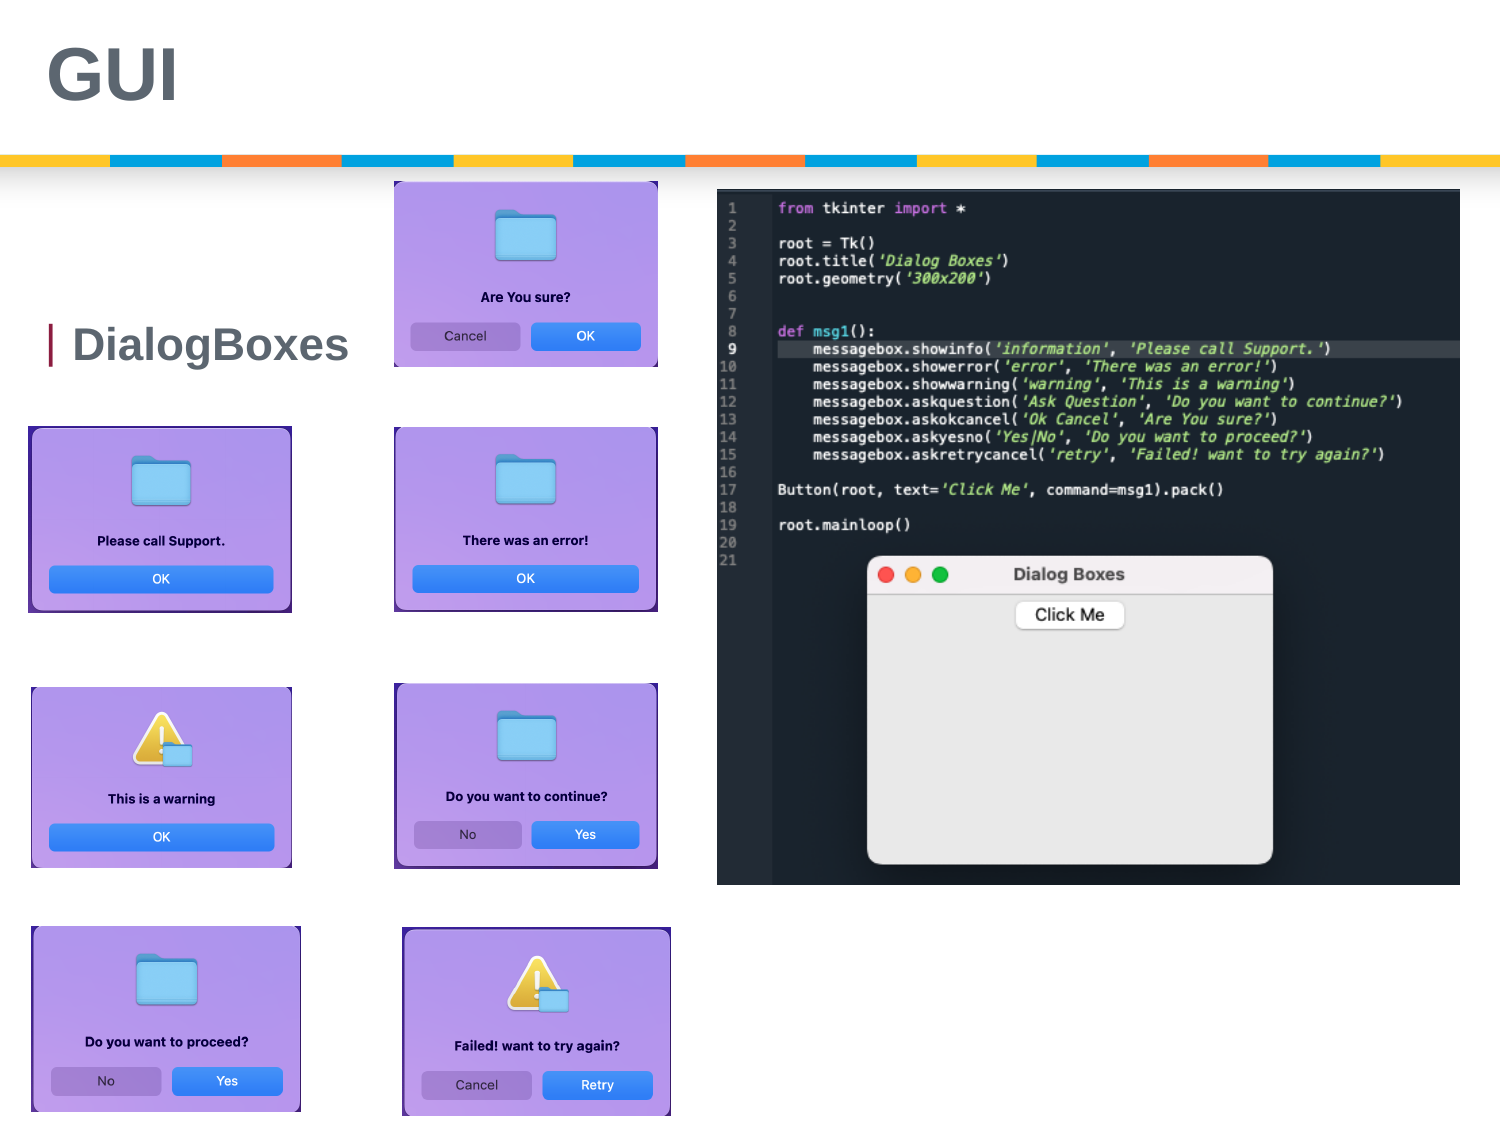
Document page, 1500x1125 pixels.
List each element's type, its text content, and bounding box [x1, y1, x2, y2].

picture [394, 181, 659, 368]
list DialogBoxes [29, 317, 554, 886]
picture [717, 189, 1460, 885]
picture [394, 427, 659, 612]
picture [401, 927, 672, 1116]
picture [30, 926, 301, 1112]
picture [31, 686, 292, 868]
title GUI [31, 0, 1460, 154]
picture [28, 426, 292, 613]
picture [394, 683, 659, 869]
